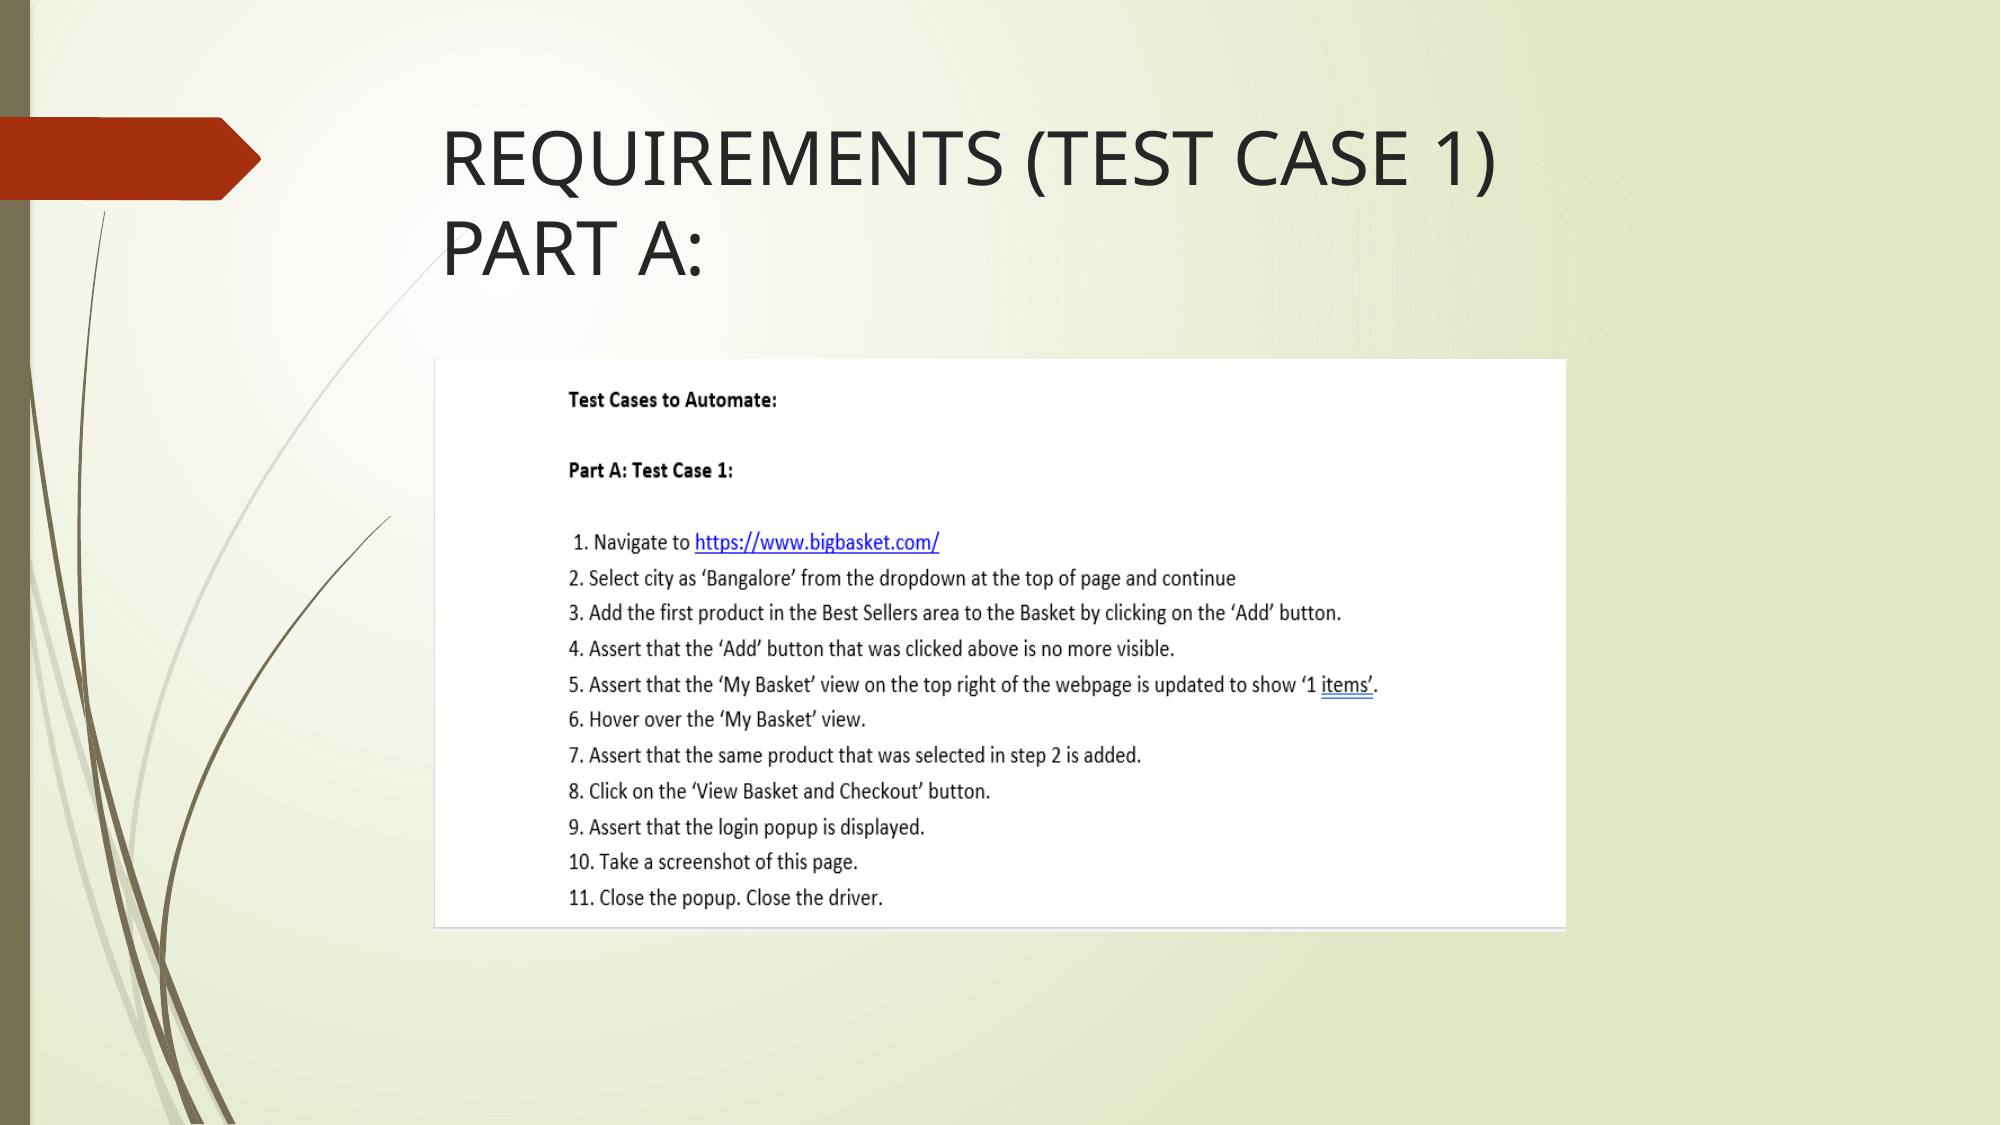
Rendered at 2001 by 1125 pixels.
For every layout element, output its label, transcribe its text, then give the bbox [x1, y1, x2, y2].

title REQUIREMENTS (TEST CASE 1) PART A: [425, 102, 1888, 313]
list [433, 359, 1567, 932]
